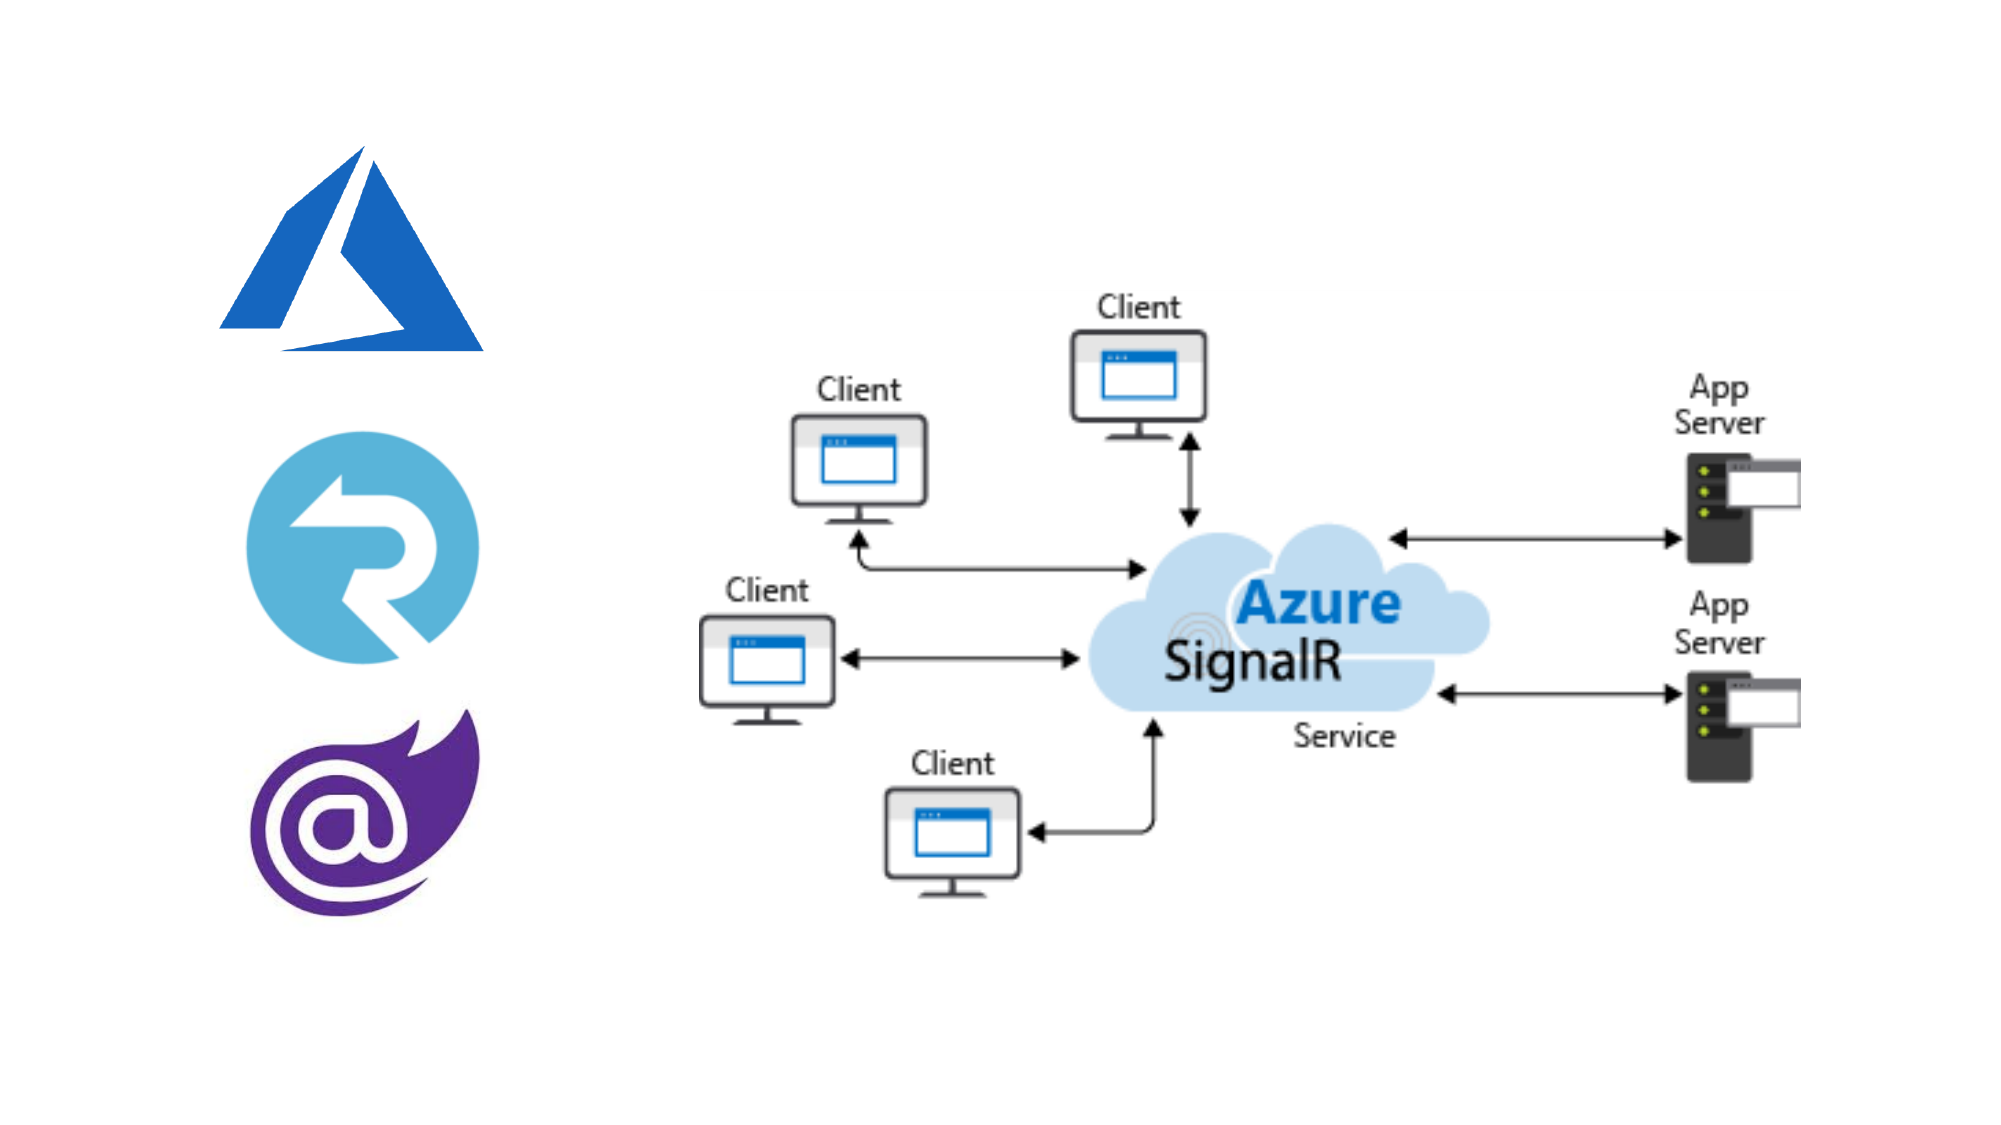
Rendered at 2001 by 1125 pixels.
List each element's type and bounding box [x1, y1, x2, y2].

picture [140, 137, 562, 360]
picture [225, 410, 501, 947]
picture [699, 288, 1801, 913]
